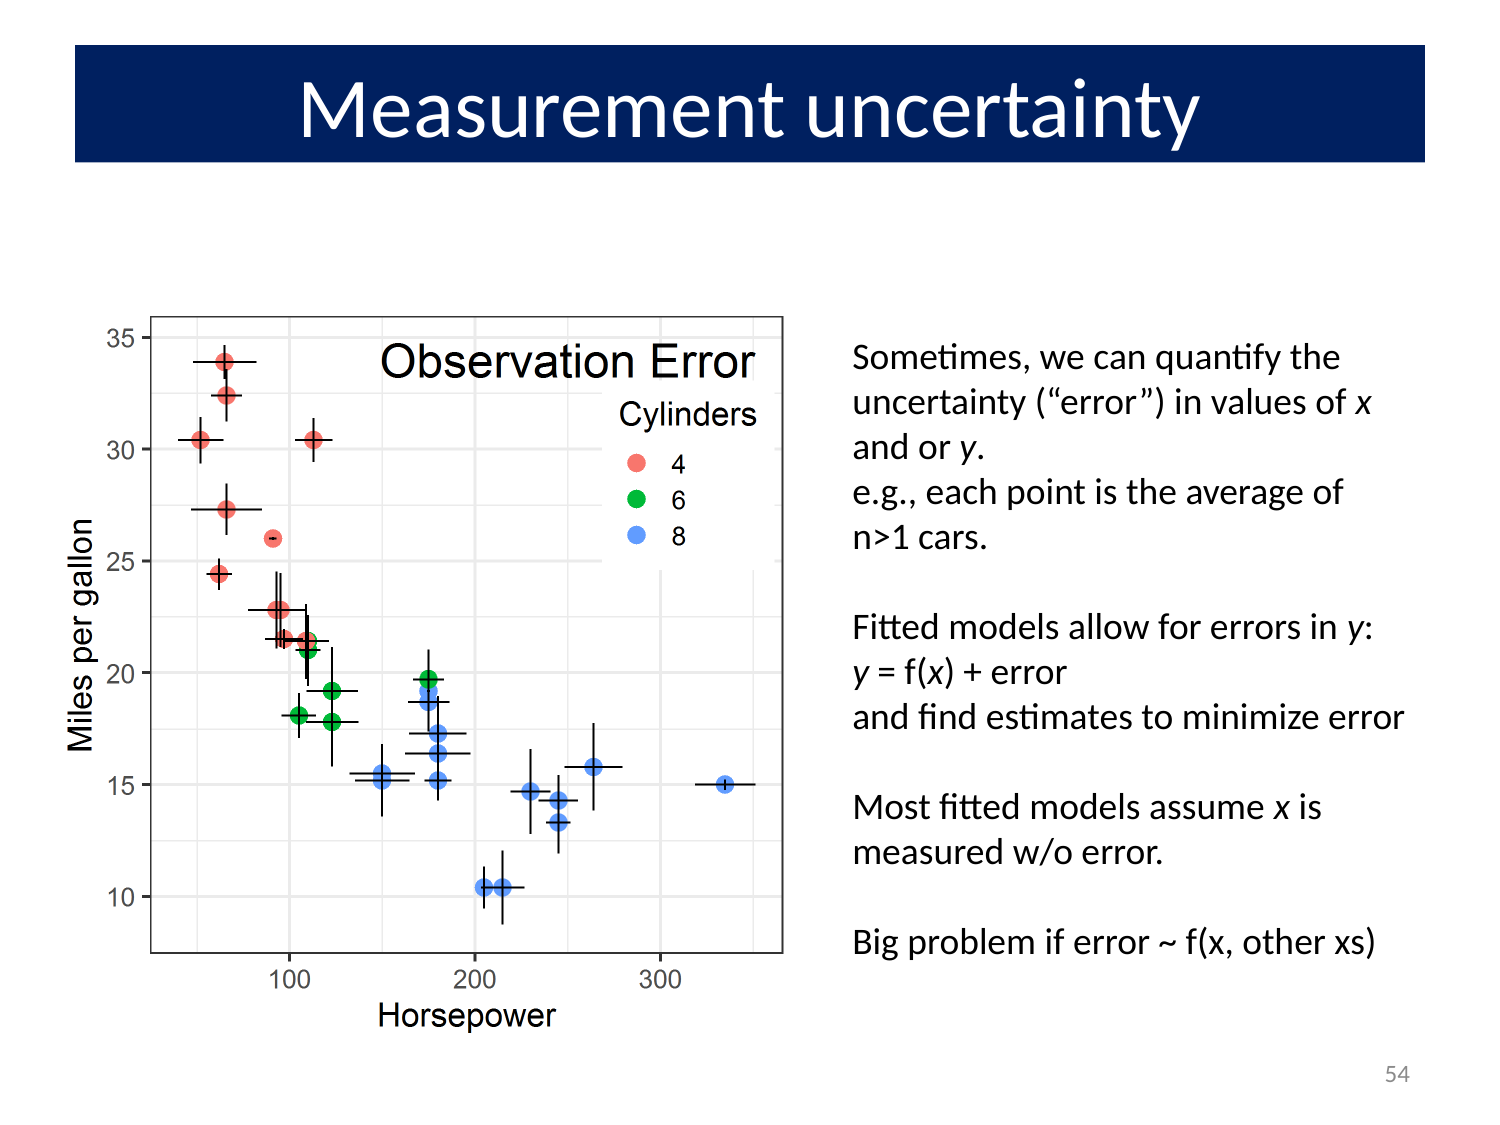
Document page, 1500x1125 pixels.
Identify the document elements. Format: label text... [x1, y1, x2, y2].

slide_number 54 [1074, 1042, 1425, 1103]
text_box Sometimes, we can quantify the uncertainty (“error”) in values of x and or y. e.g., each point is the average of n>1 cars. Fitted models allow for errors in y: y = f(x) + error and find estimates to minimize error Most fitted models assume x is measured w/o error. Big problem if error ~ f(x, other xs) [837, 324, 1425, 970]
picture [49, 299, 801, 1051]
title Measurement uncertainty [75, 45, 1425, 163]
